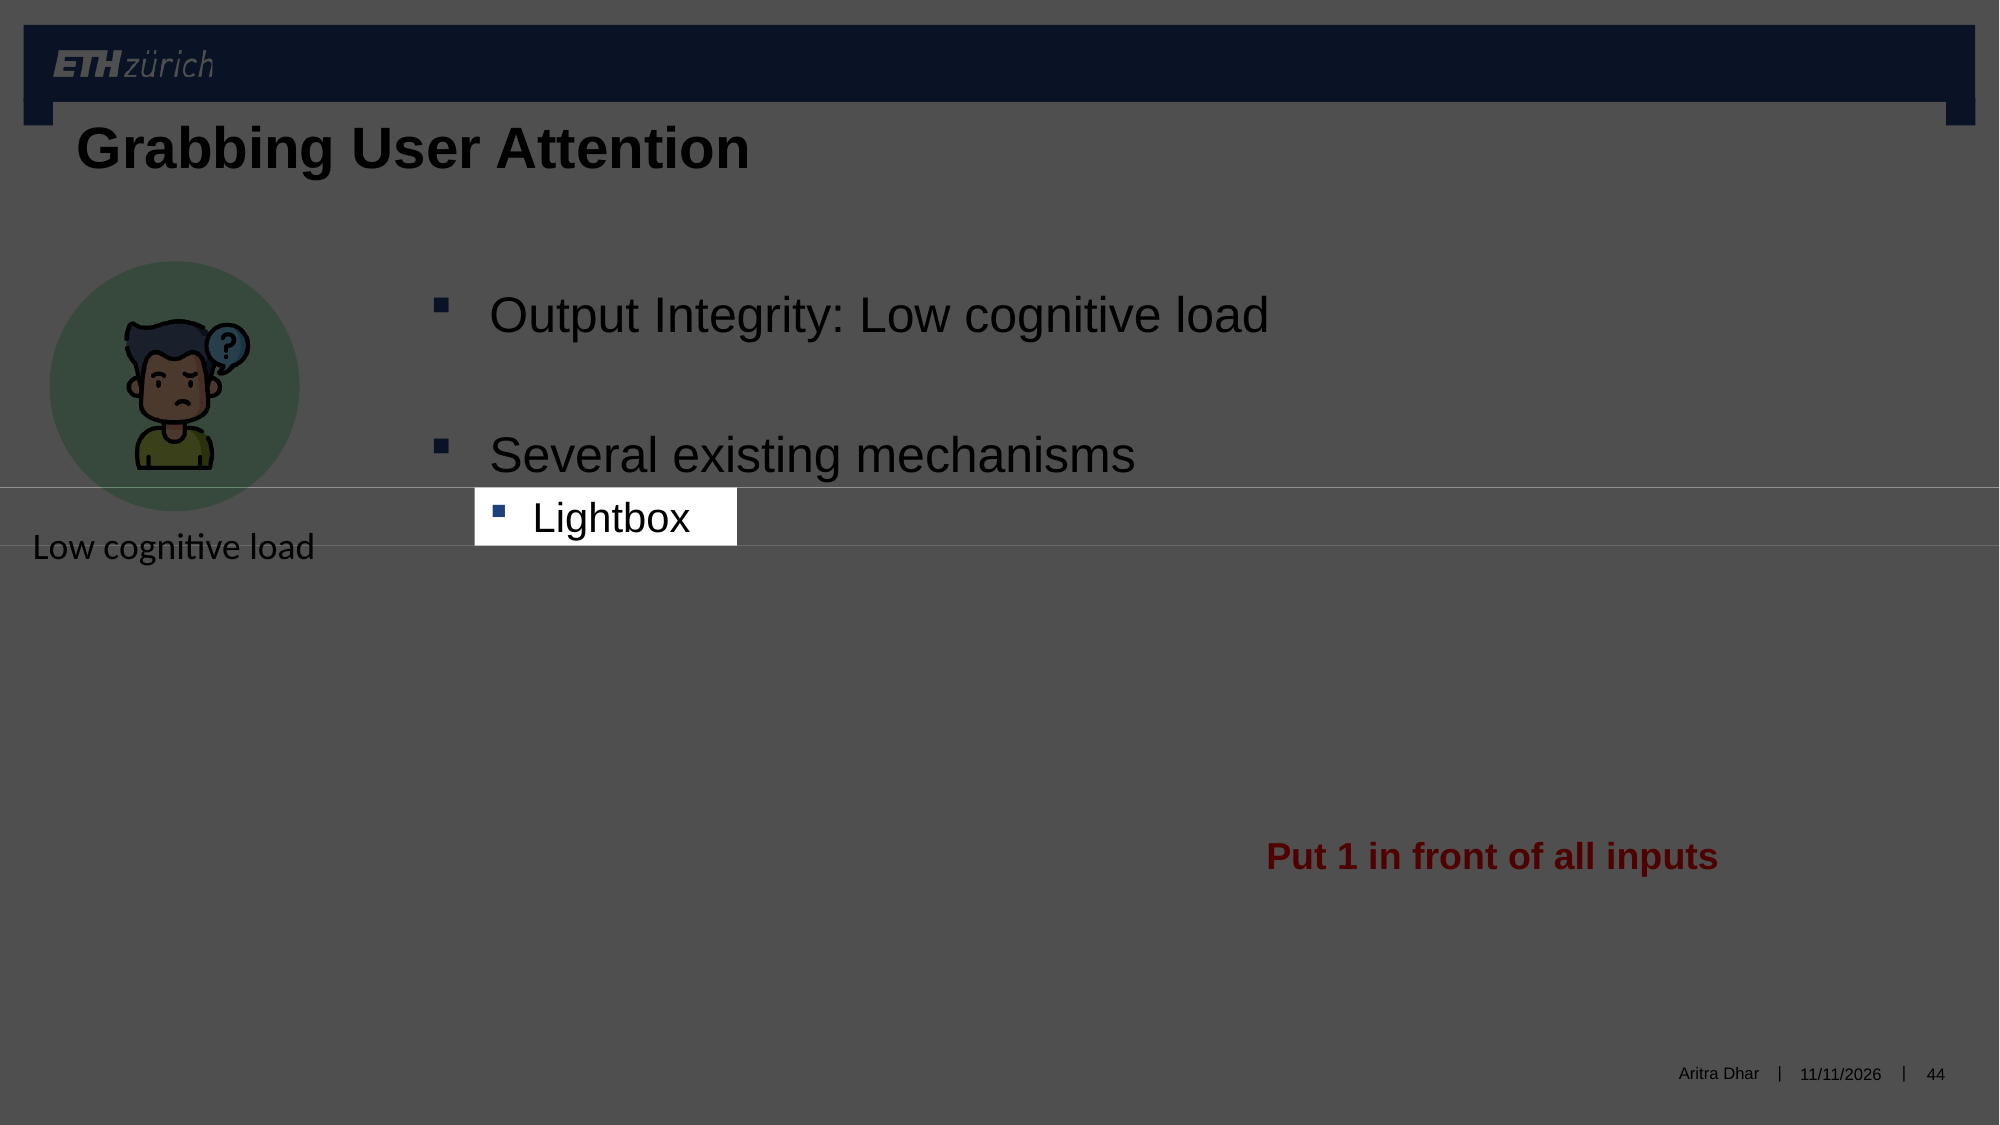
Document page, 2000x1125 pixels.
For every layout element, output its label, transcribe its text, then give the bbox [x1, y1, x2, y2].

text_box [0, 485, 477, 548]
list Output Integrity: Low cognitive load Several existing mechanisms Lightbox [477, 490, 735, 544]
text_box [735, 485, 2000, 548]
text_box [0, 544, 2000, 1125]
text_box [0, 0, 2000, 490]
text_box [49, 260, 300, 512]
